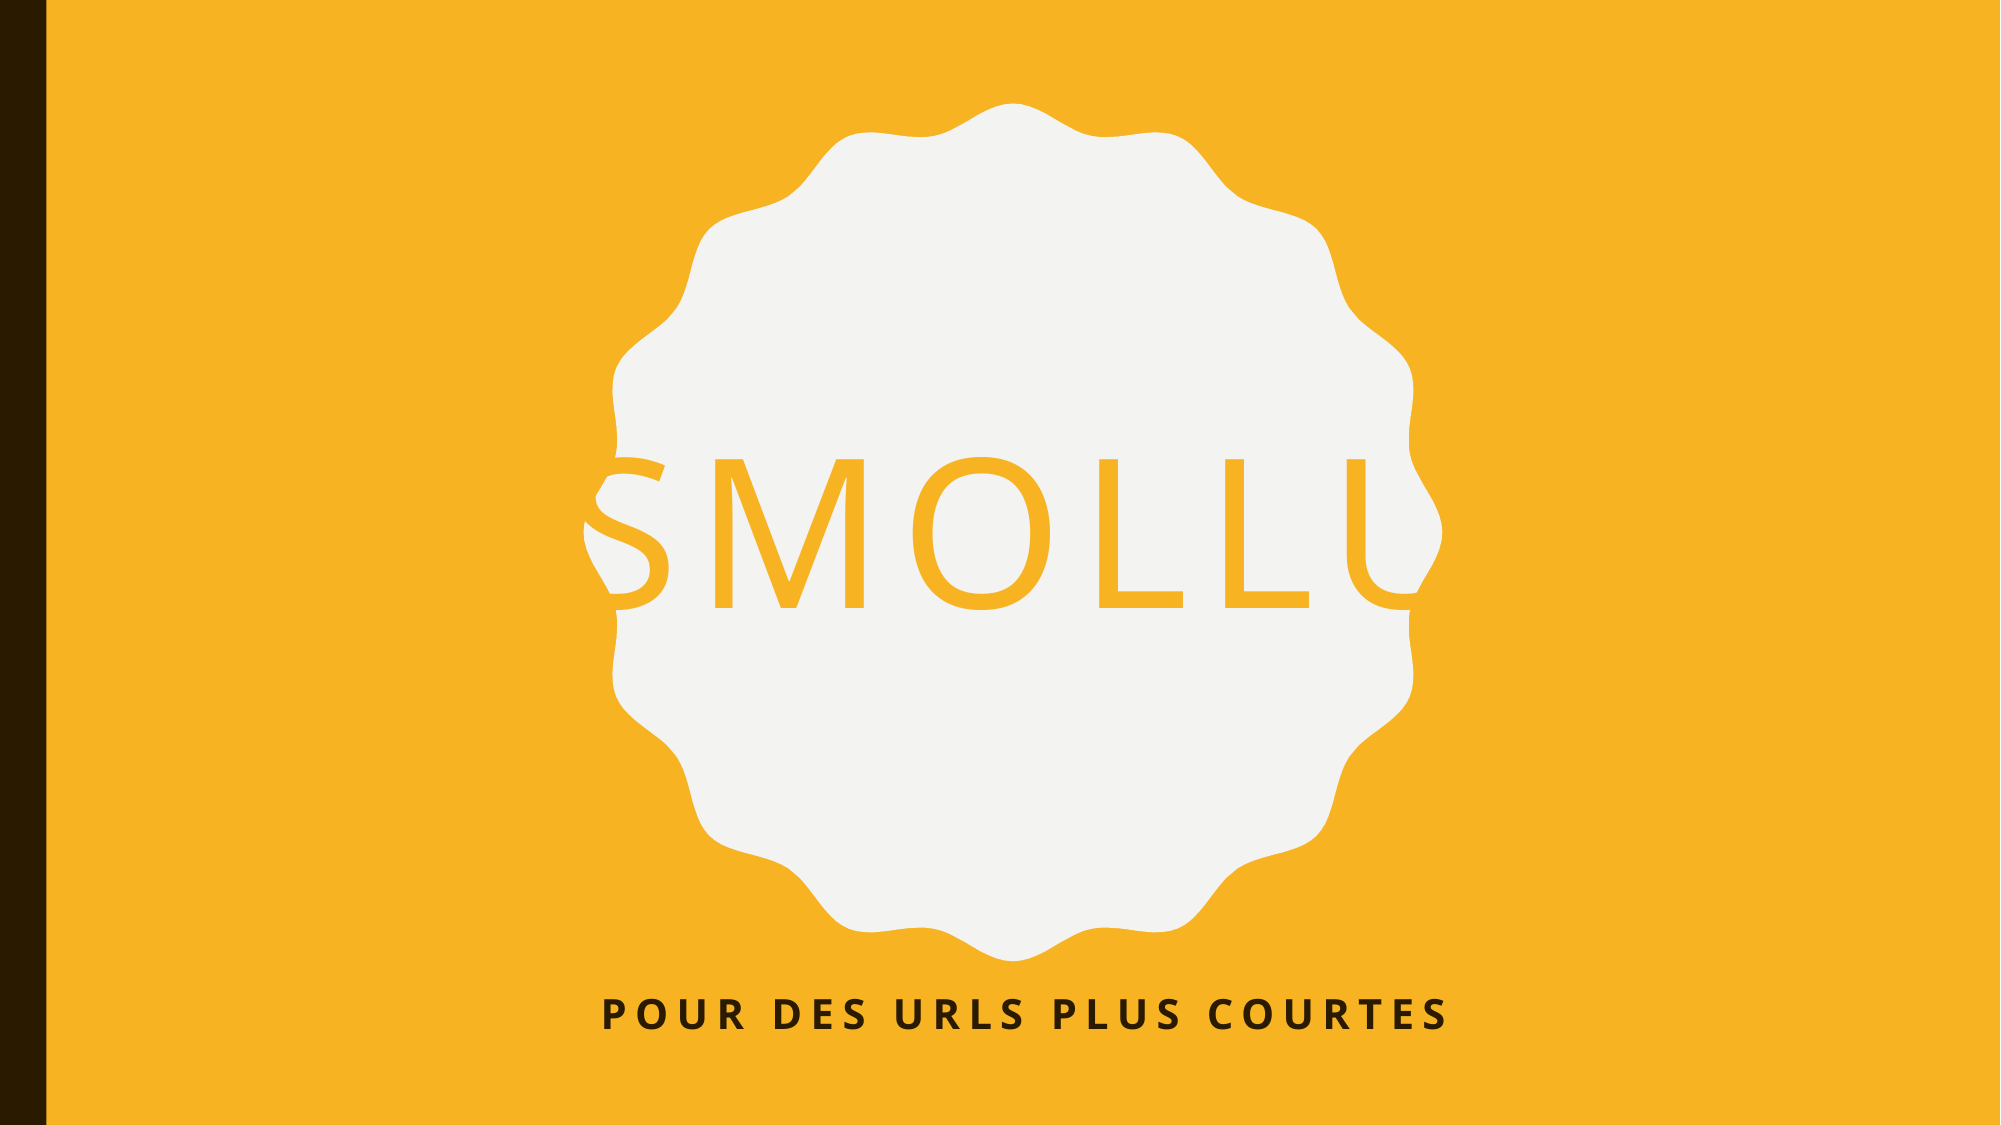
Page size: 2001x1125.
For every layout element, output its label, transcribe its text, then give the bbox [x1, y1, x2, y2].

title SMOLLU [176, 180, 1870, 902]
subtitle Pour des urls plus courtes [363, 980, 1684, 1103]
